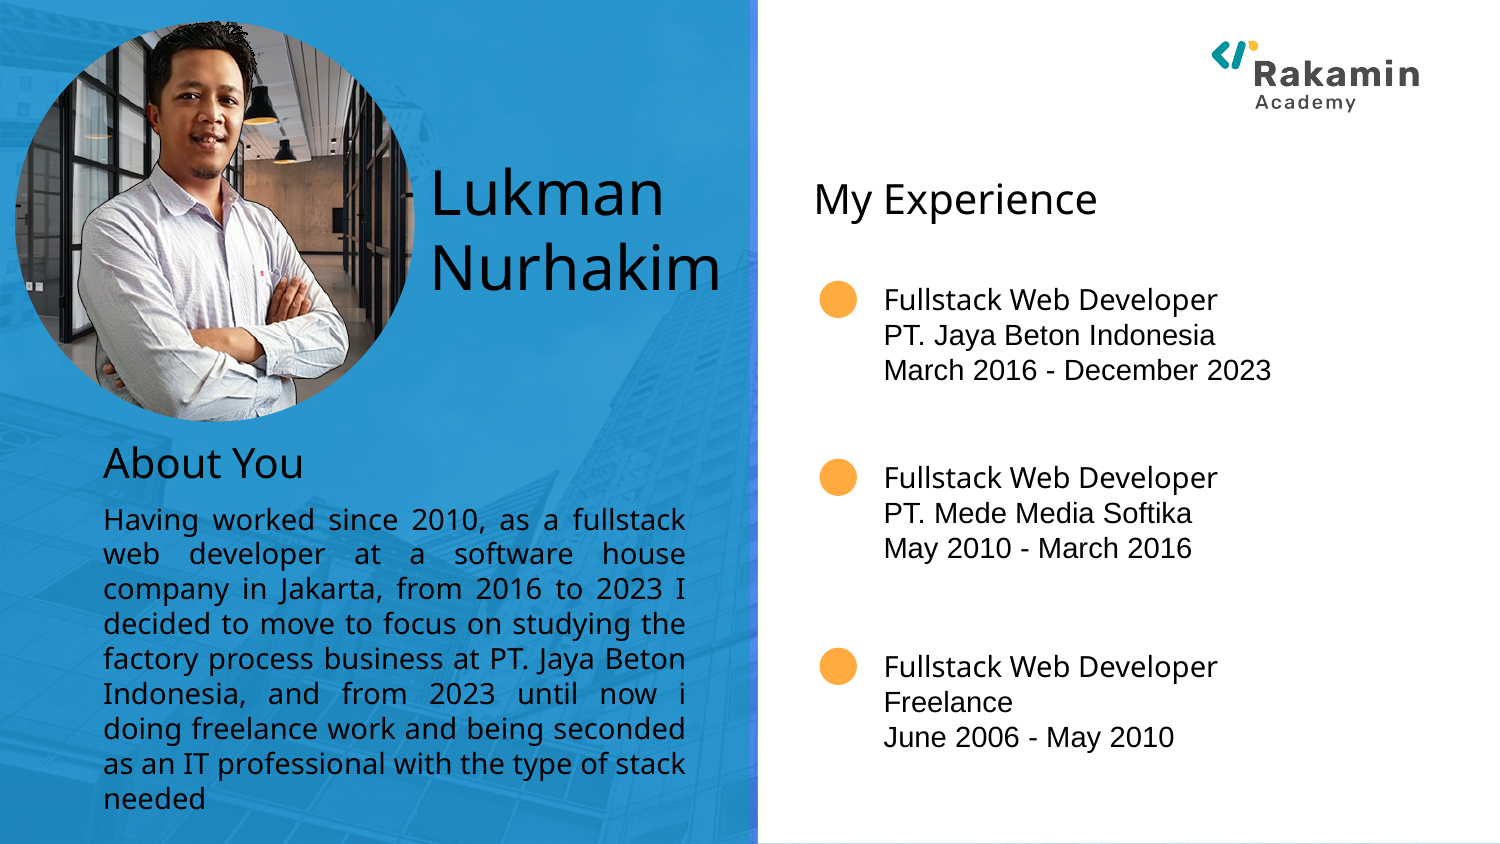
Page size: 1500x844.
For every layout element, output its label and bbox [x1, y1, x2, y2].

picture [0, 0, 1500, 844]
text_box [798, 30, 1483, 770]
